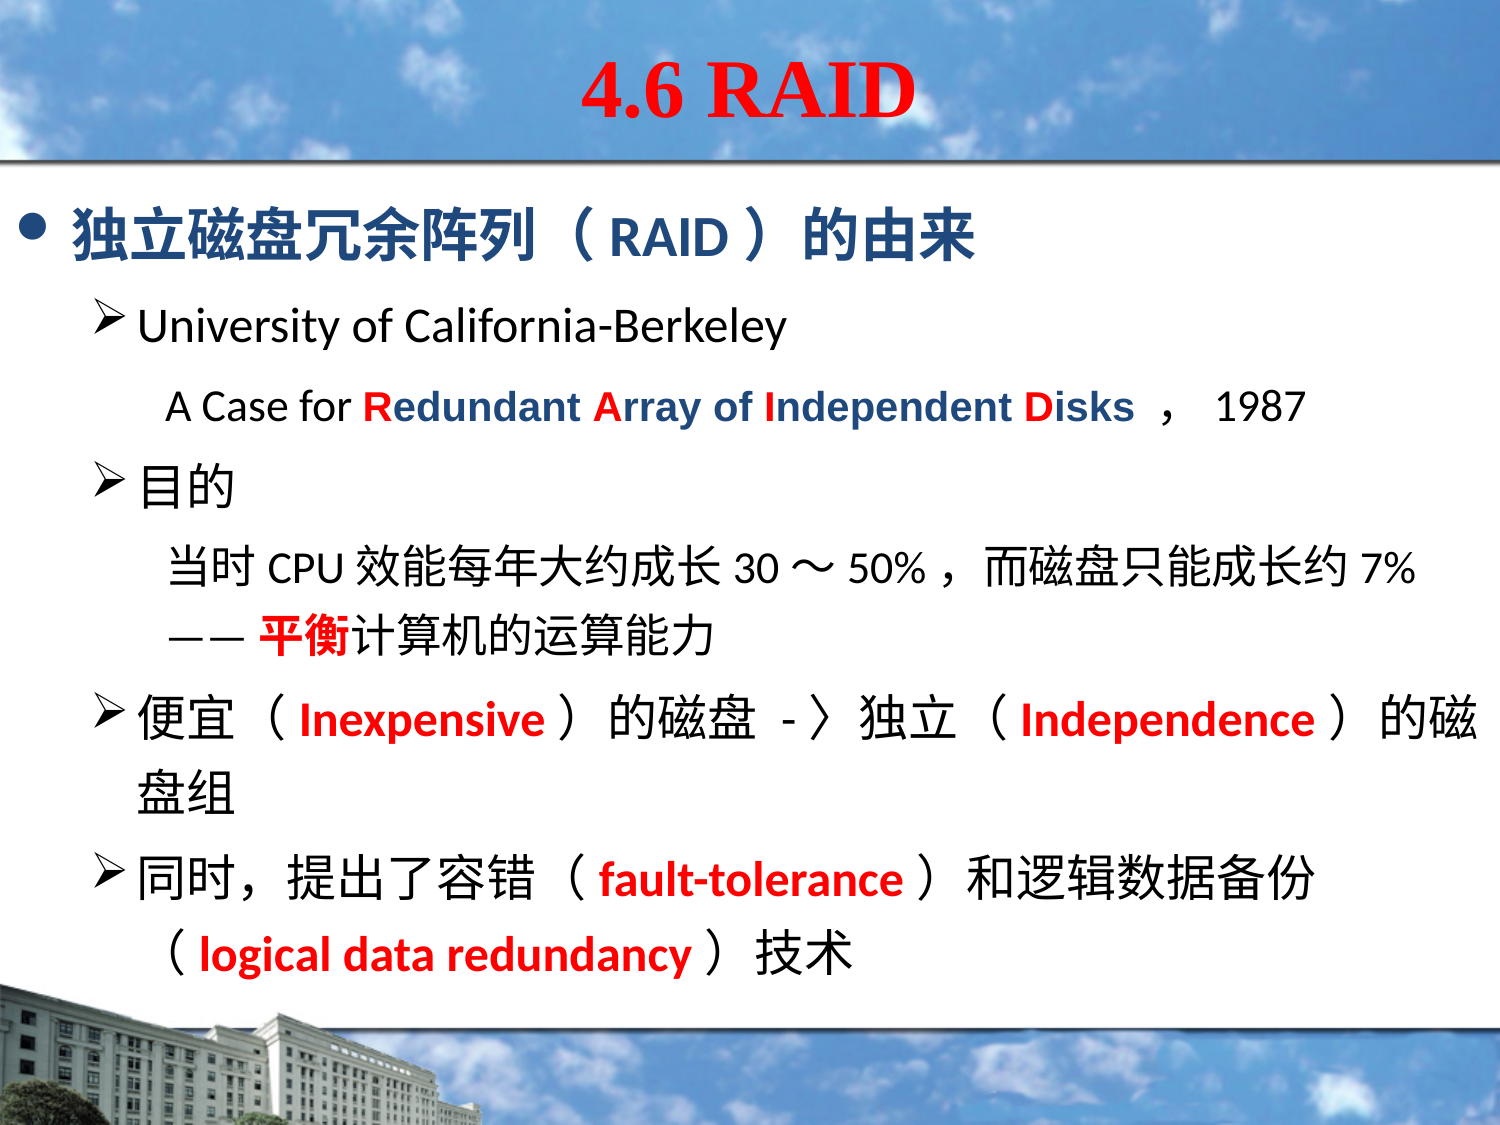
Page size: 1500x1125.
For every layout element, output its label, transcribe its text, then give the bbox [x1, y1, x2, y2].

title 4.6 RAID [75, 7, 1425, 161]
picture [0, 0, 1500, 172]
text_box 独立磁盘冗余阵列（RAID）的由来 University of California-Berkeley A Case for Redundant Array of Independent Disks ，1987 目的 当时CPU效能每年大约成长30～50%，而磁盘只能成长约7%——平衡计算机的运算能力 便宜（Inexpensive）的磁盘 -〉独立（Independence）的磁盘组 同时，提出了容错（fault-tolerance）和逻辑数据备份（logical data redundancy）技术 [0, 172, 1500, 1012]
picture [0, 1012, 1500, 1125]
